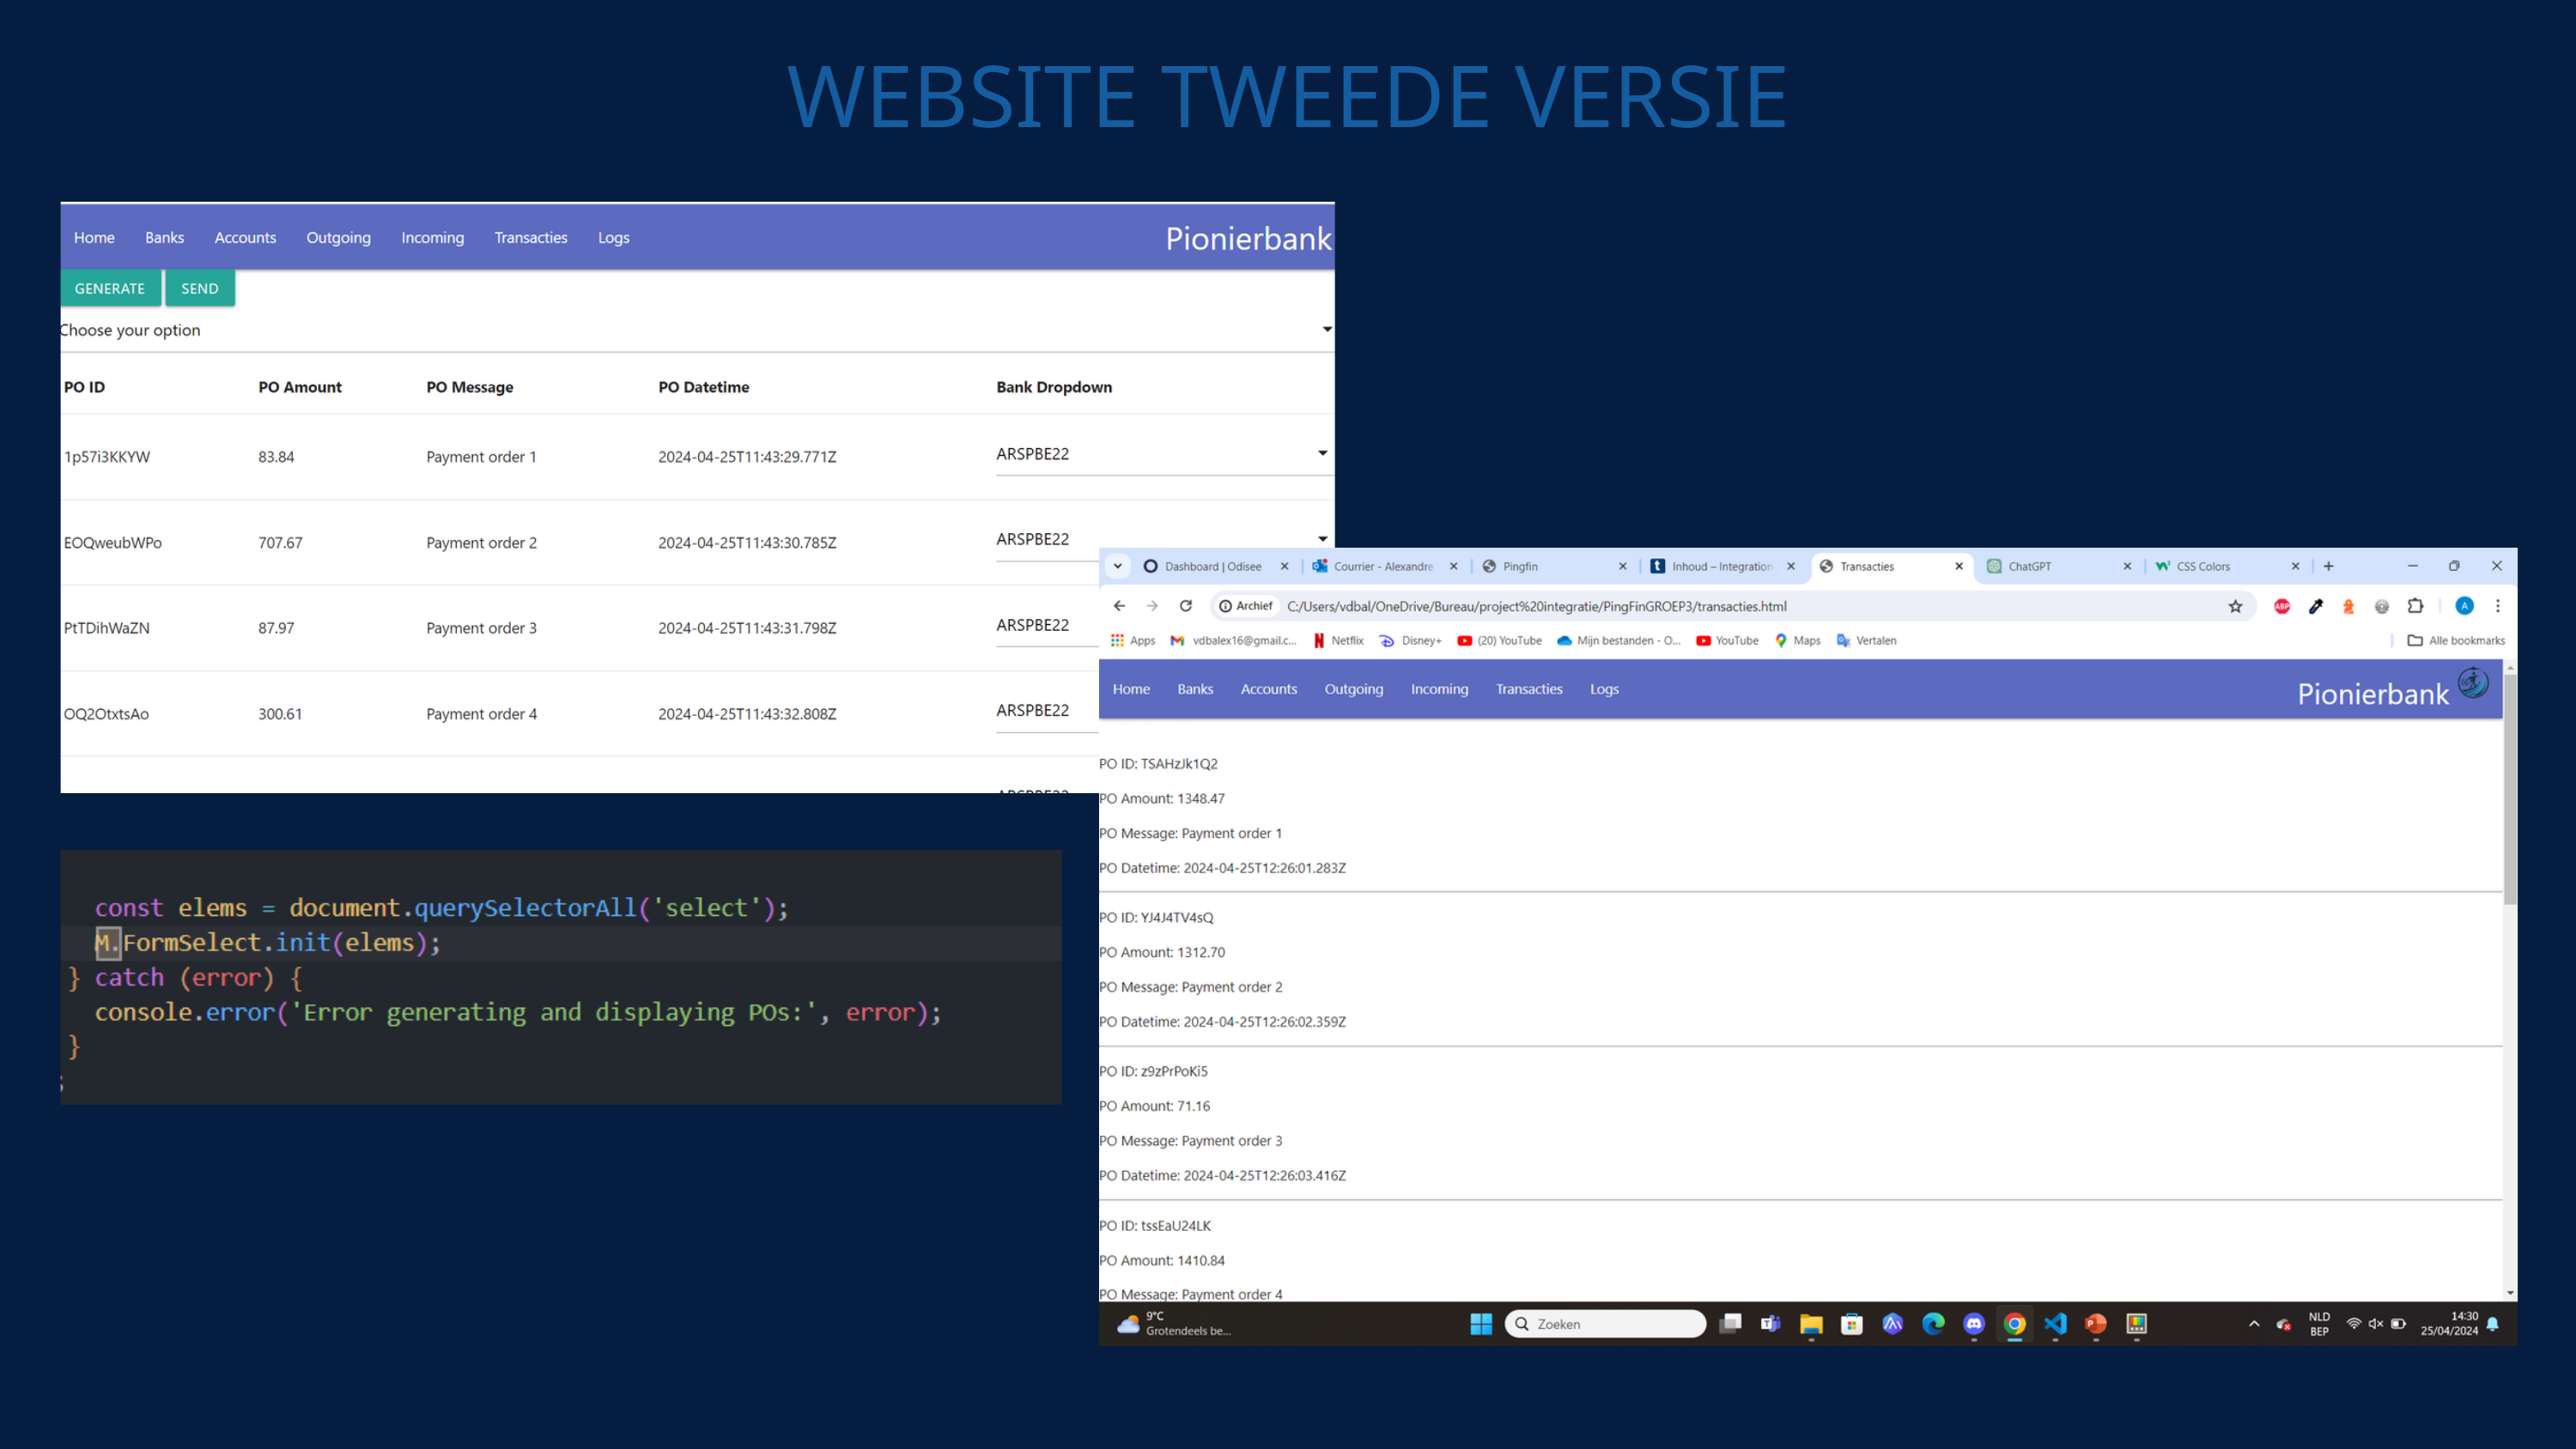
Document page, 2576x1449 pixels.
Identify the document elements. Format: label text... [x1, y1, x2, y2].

text_box [1099, 548, 2518, 1346]
text_box [60, 202, 1335, 793]
text_box WEBSITE TWEEDE VERSIE [551, 41, 2025, 144]
text_box [60, 850, 1062, 1105]
